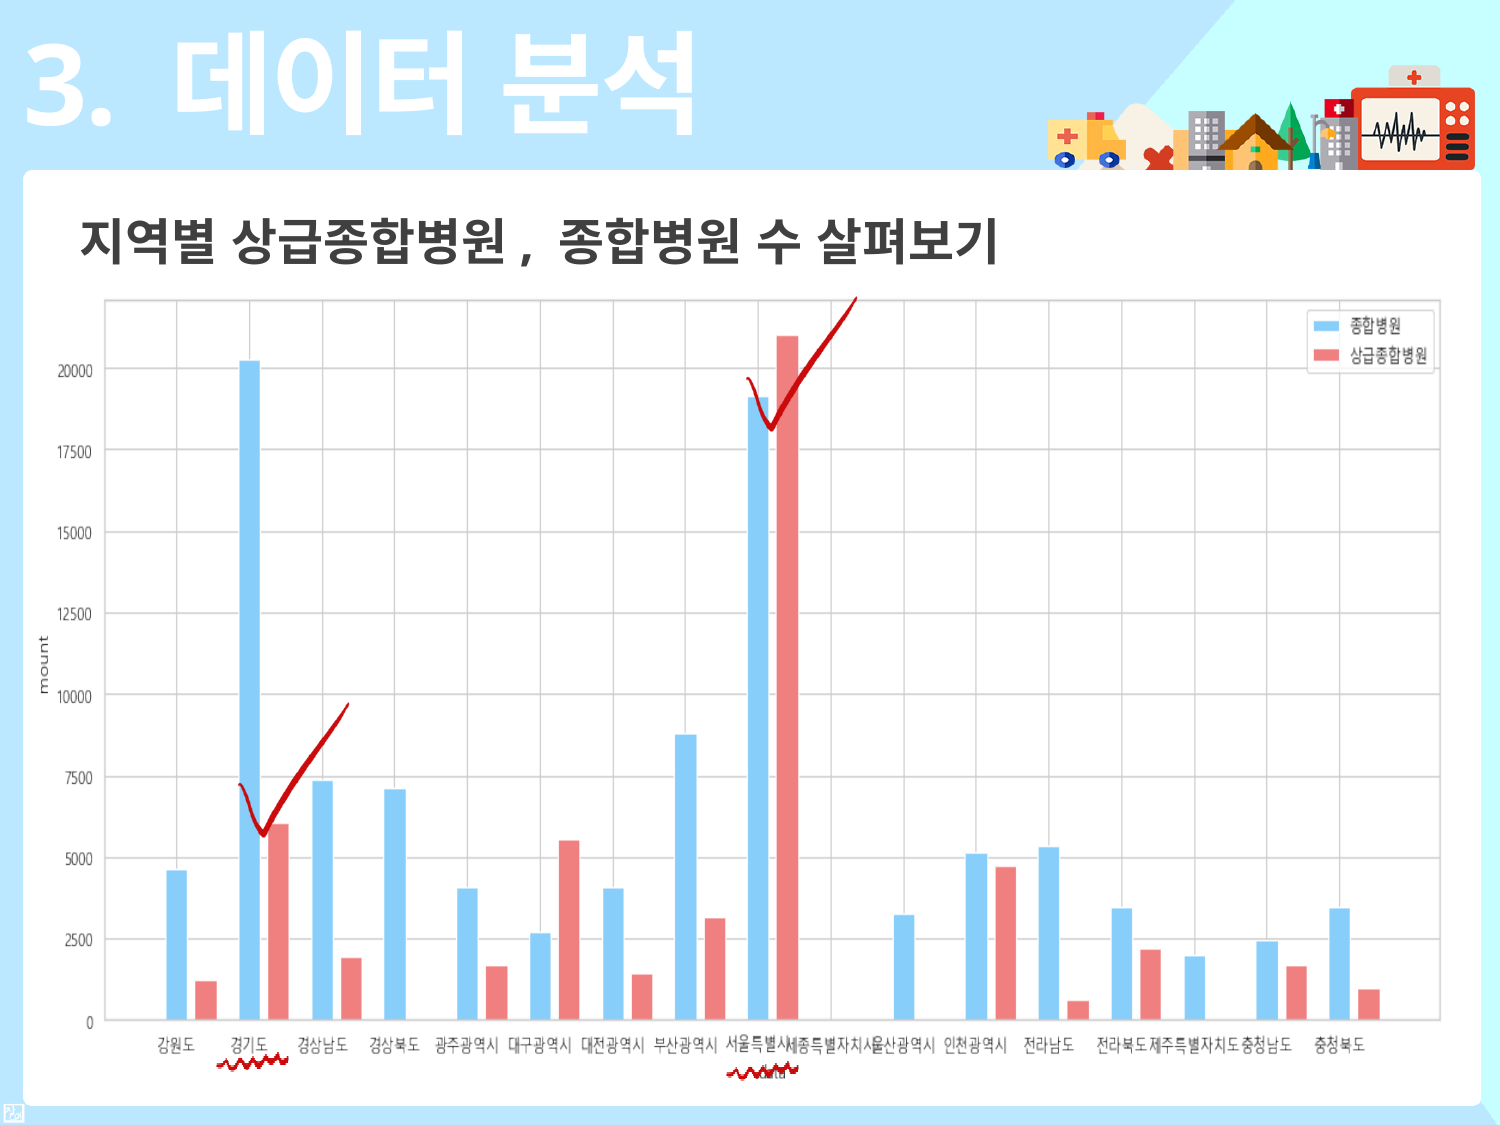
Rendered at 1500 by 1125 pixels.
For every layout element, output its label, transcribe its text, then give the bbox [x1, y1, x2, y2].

picture [0, 0, 1500, 1125]
text_box 지역별 상급종합병원, 종합병원 수 살펴보기 [64, 172, 1459, 608]
text_box 3. 데이터 분석 [9, 5, 762, 156]
